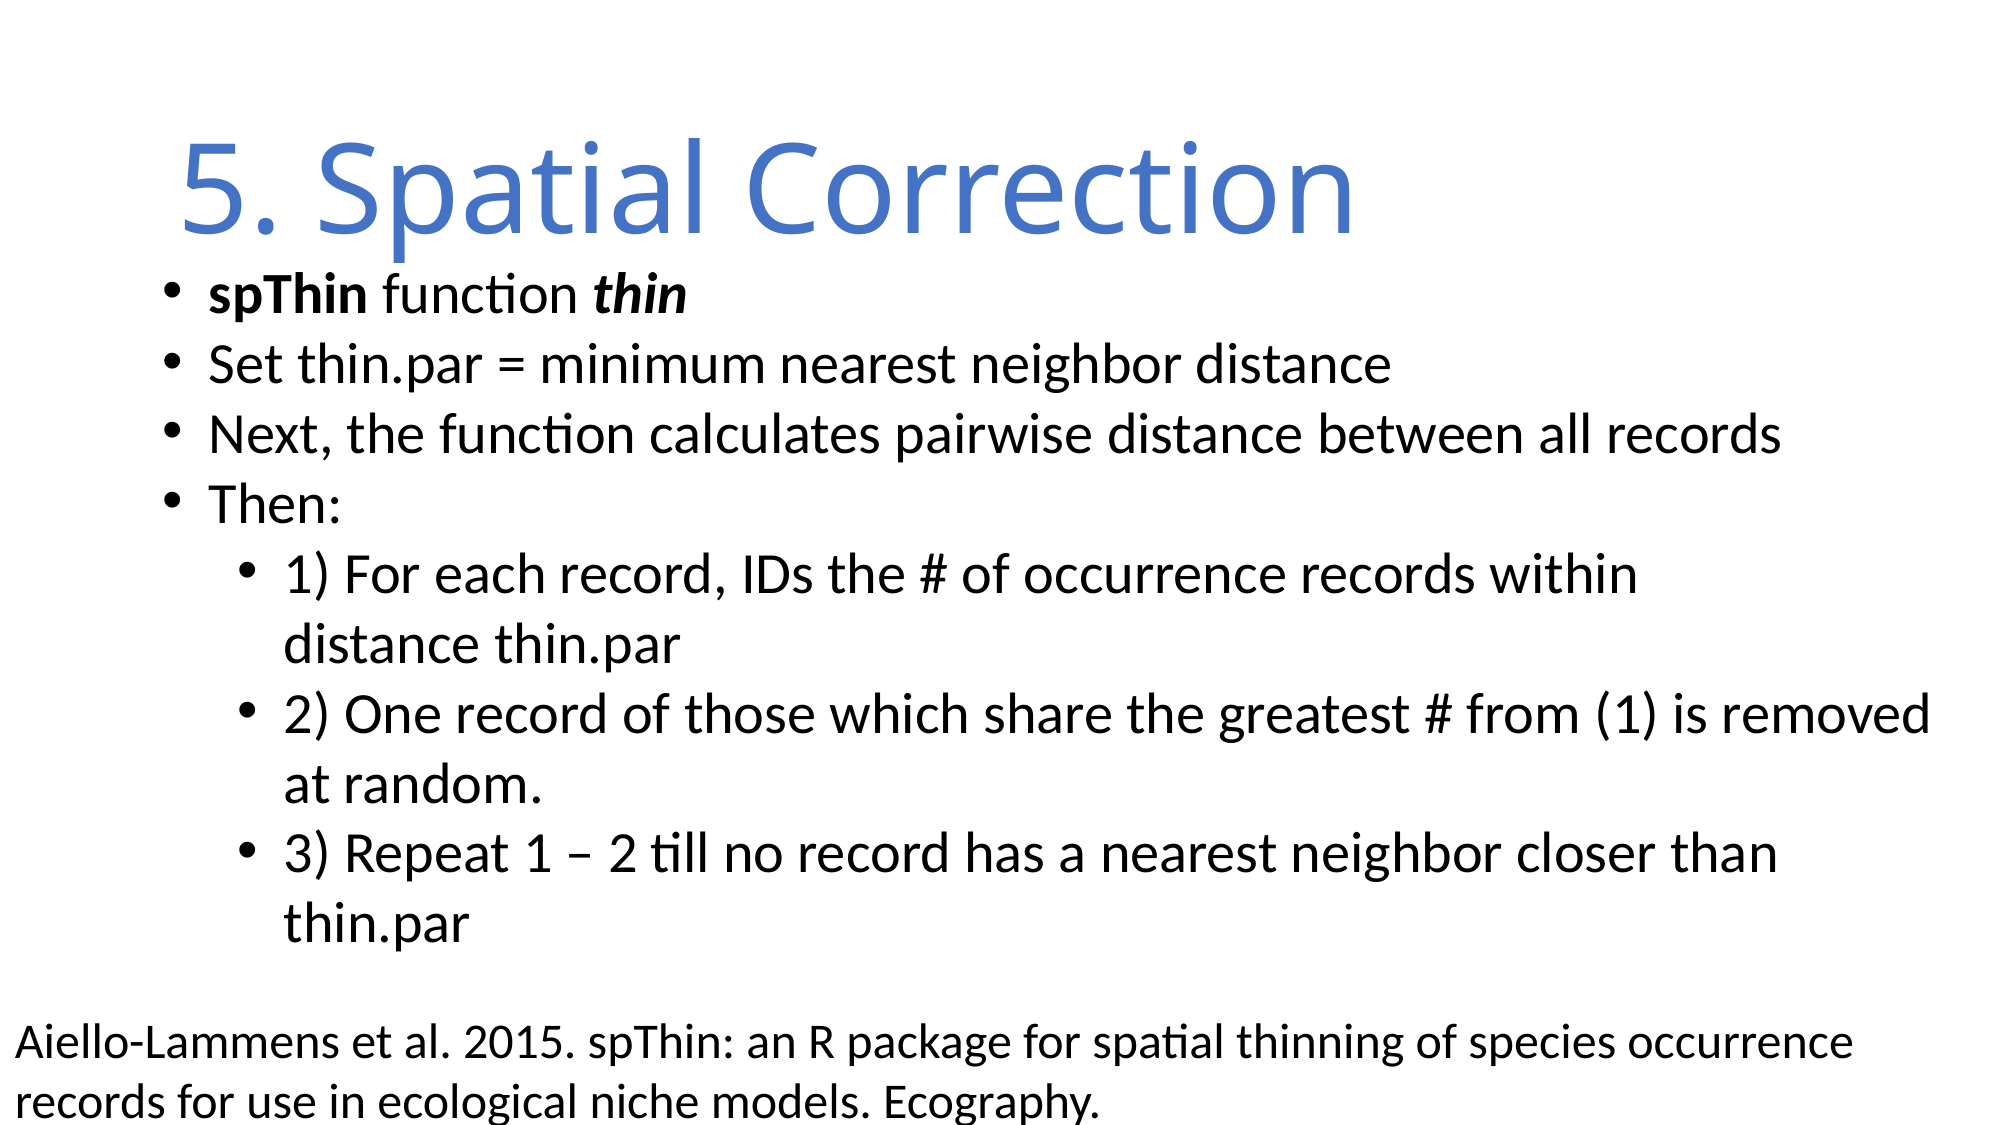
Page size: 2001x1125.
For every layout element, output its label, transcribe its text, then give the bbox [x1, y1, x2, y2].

text_box Aiello-Lammens et al. 2015. spThin: an R package for spatial thinning of species occurrence records for use in ecological niche models. Ecography. [0, 1001, 1966, 1125]
text_box 5. Spatial Correction [162, 84, 1888, 247]
text_box spThin function thin Set thin.par = minimum nearest neighbor distance Next, the function calculates pairwise distance between all records Then: 1) For each record, IDs the # of occurrence records within distance thin.par 2) One record of those which share the greatest # from (1) is removed at random. 3) Repeat 1 – 2 till no record has a nearest neighbor closer than thin.par [147, 247, 1966, 1001]
